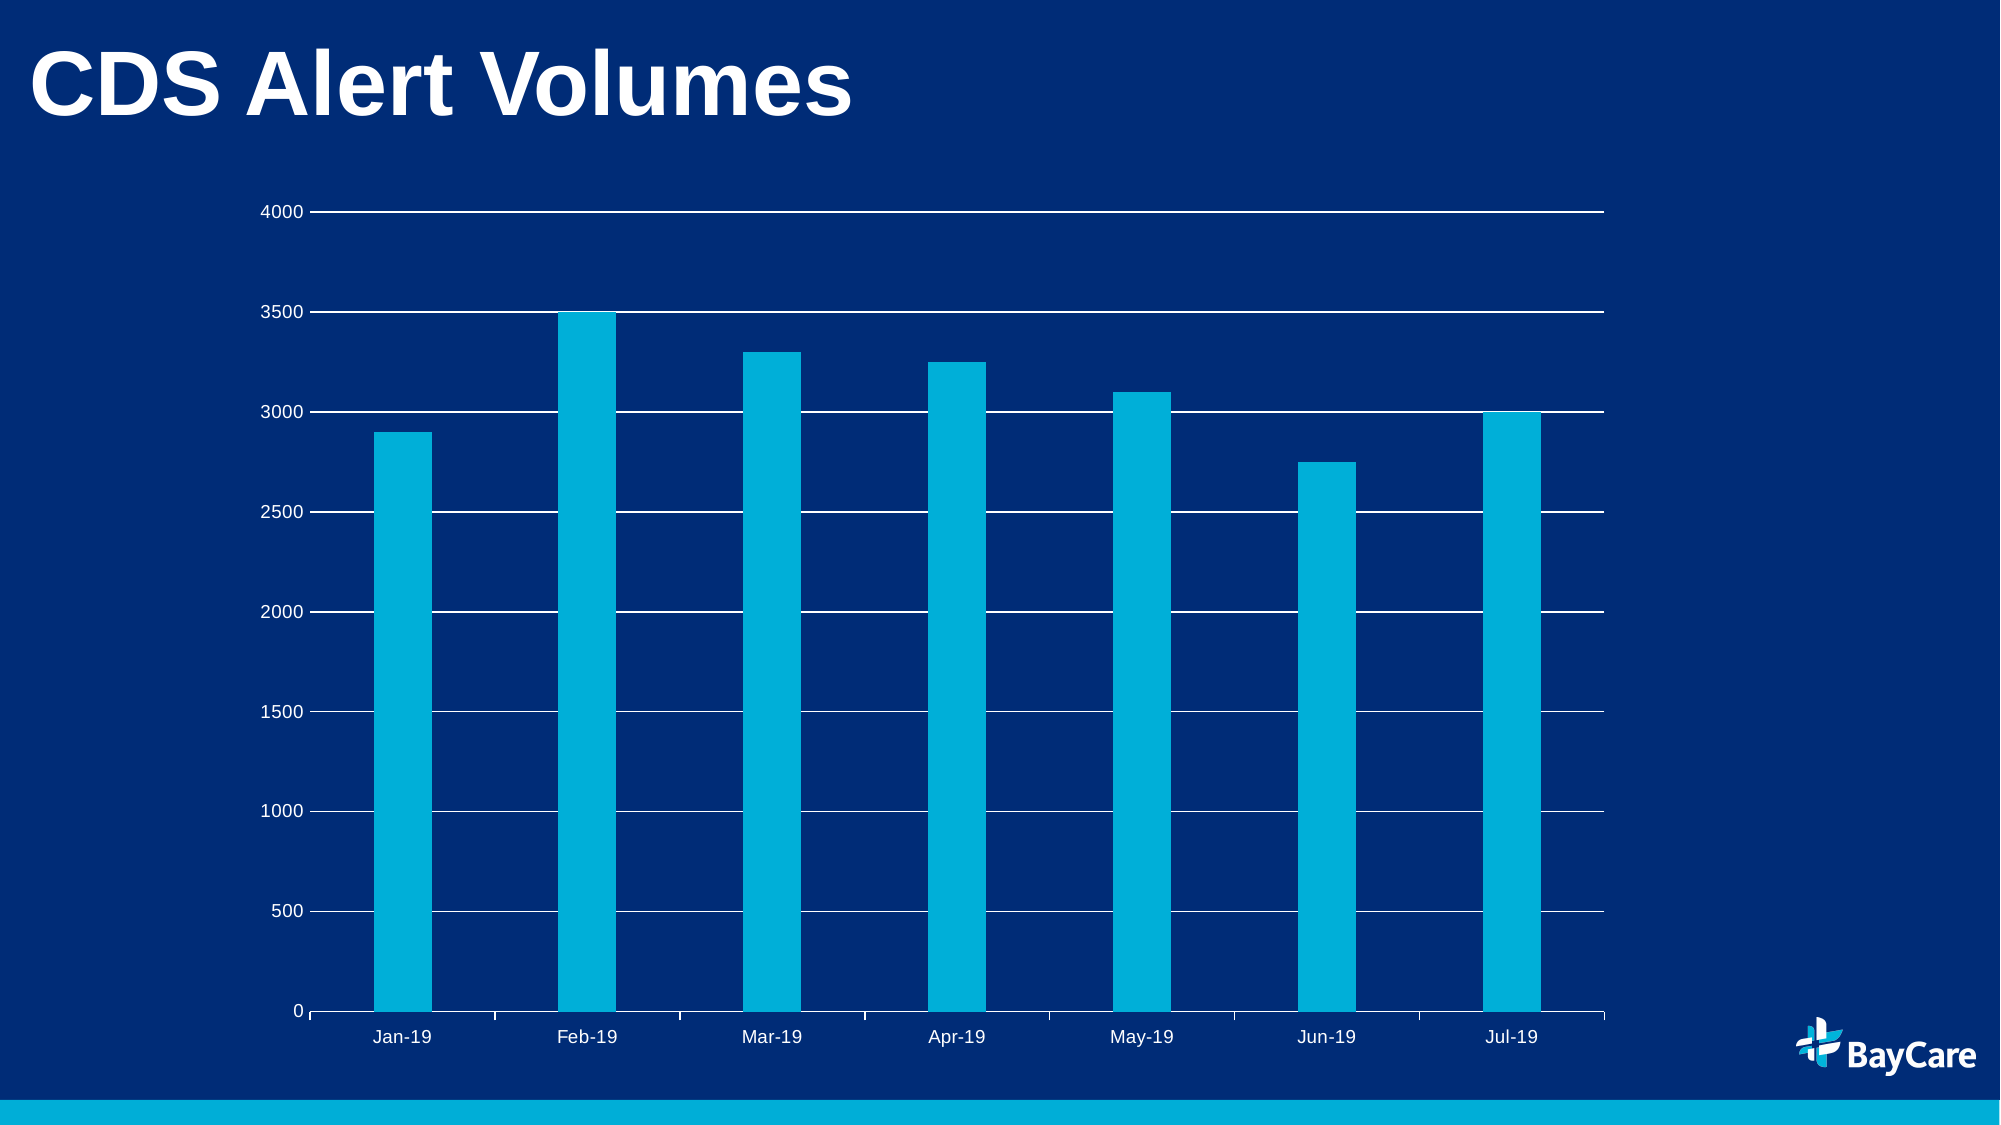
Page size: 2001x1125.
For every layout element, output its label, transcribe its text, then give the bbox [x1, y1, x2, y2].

title CDS Alert Volumes [14, 0, 1614, 172]
chart [232, 183, 1633, 1067]
picture [1796, 1017, 1976, 1076]
